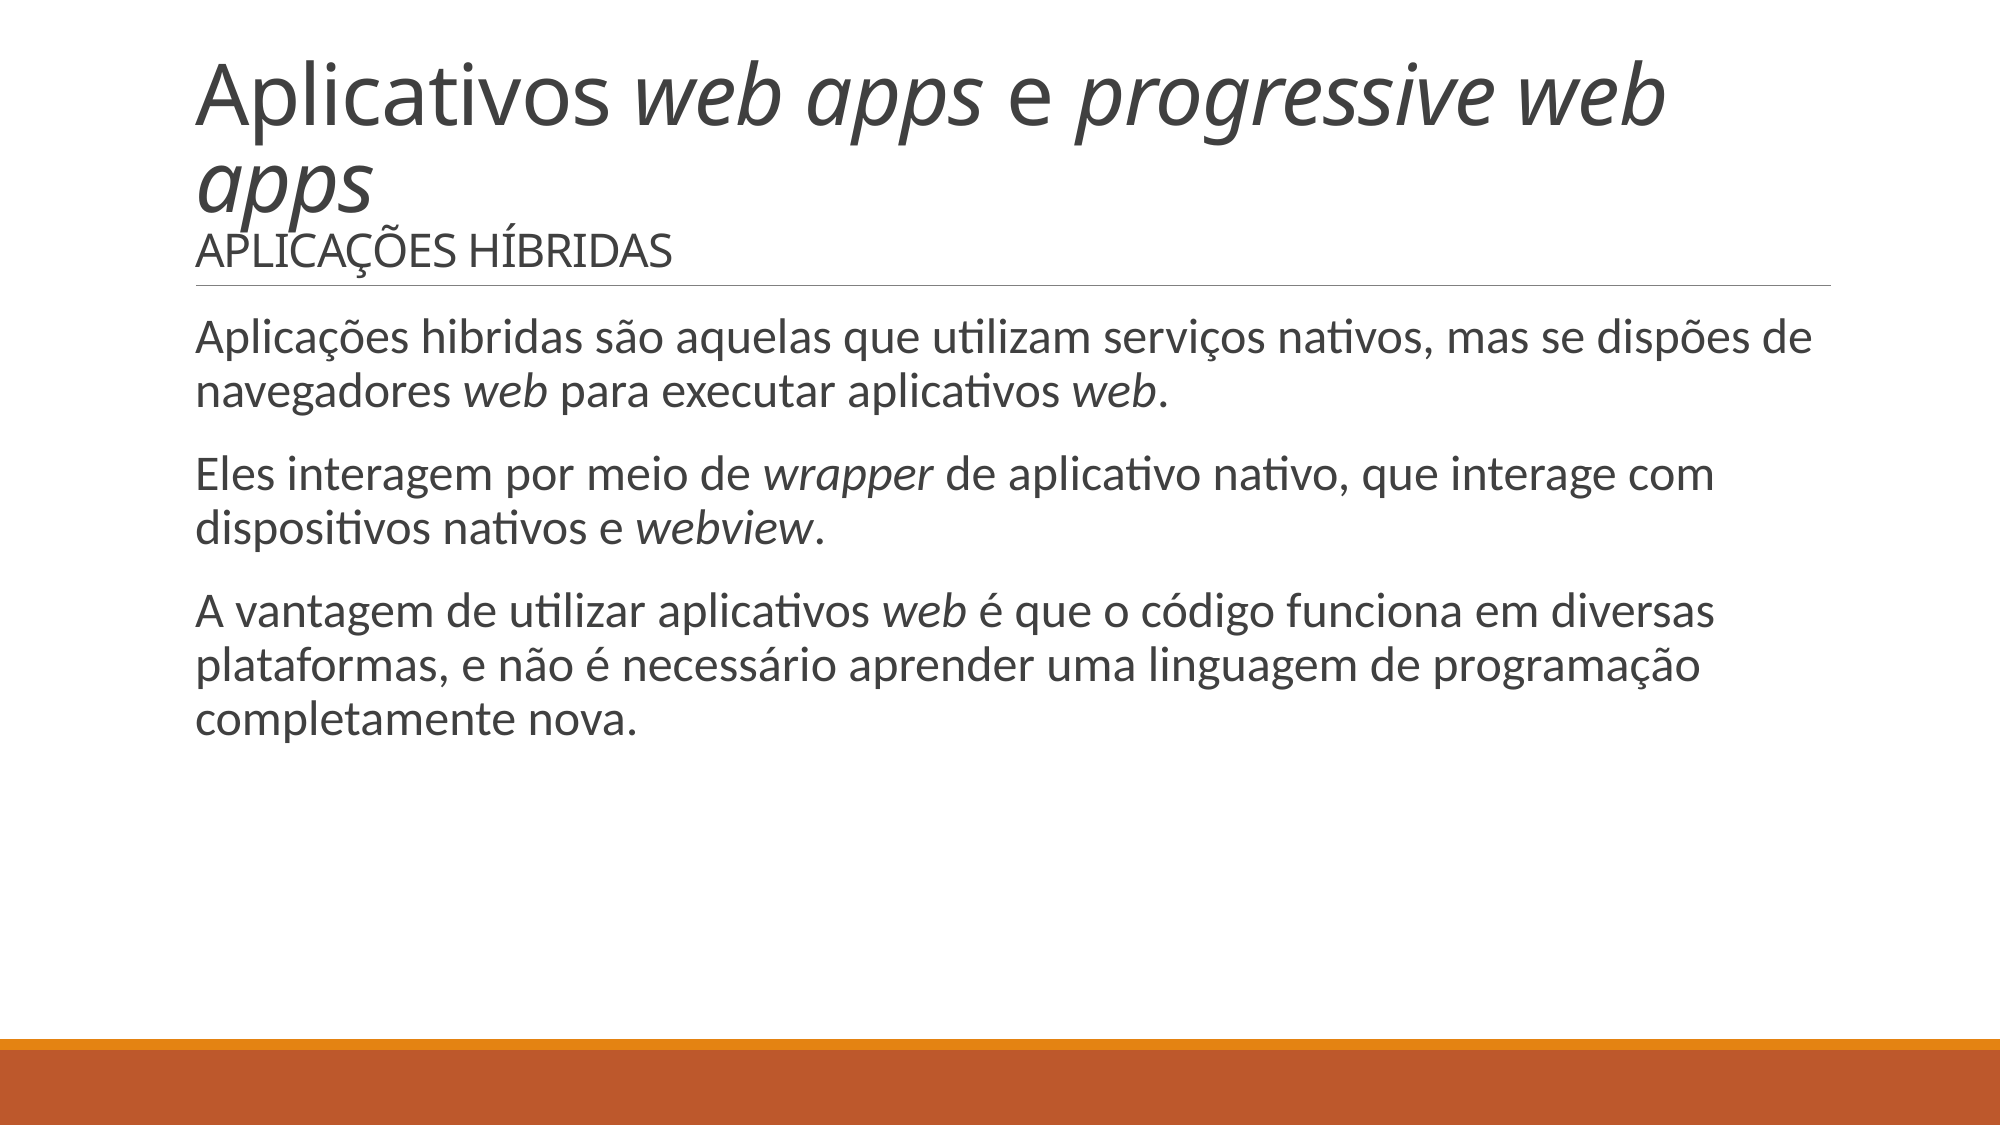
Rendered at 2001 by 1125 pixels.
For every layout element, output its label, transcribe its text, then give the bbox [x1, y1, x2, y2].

title Aplicativos web apps e progressive web apps APLICAÇÕES HÍBRIDAS [180, 47, 1830, 285]
list Aplicações hibridas são aquelas que utilizam serviços nativos, mas se dispões de navegadores web para executar aplicativos web. Eles interagem por meio de wrapper de aplicativo nativo, que interage com dispositivos nativos e webview. A vantagem de utilizar aplicativos web é que o código funciona em diversas plataformas, e não é necessário aprender uma linguagem de programação completamente nova. [180, 302, 1830, 963]
